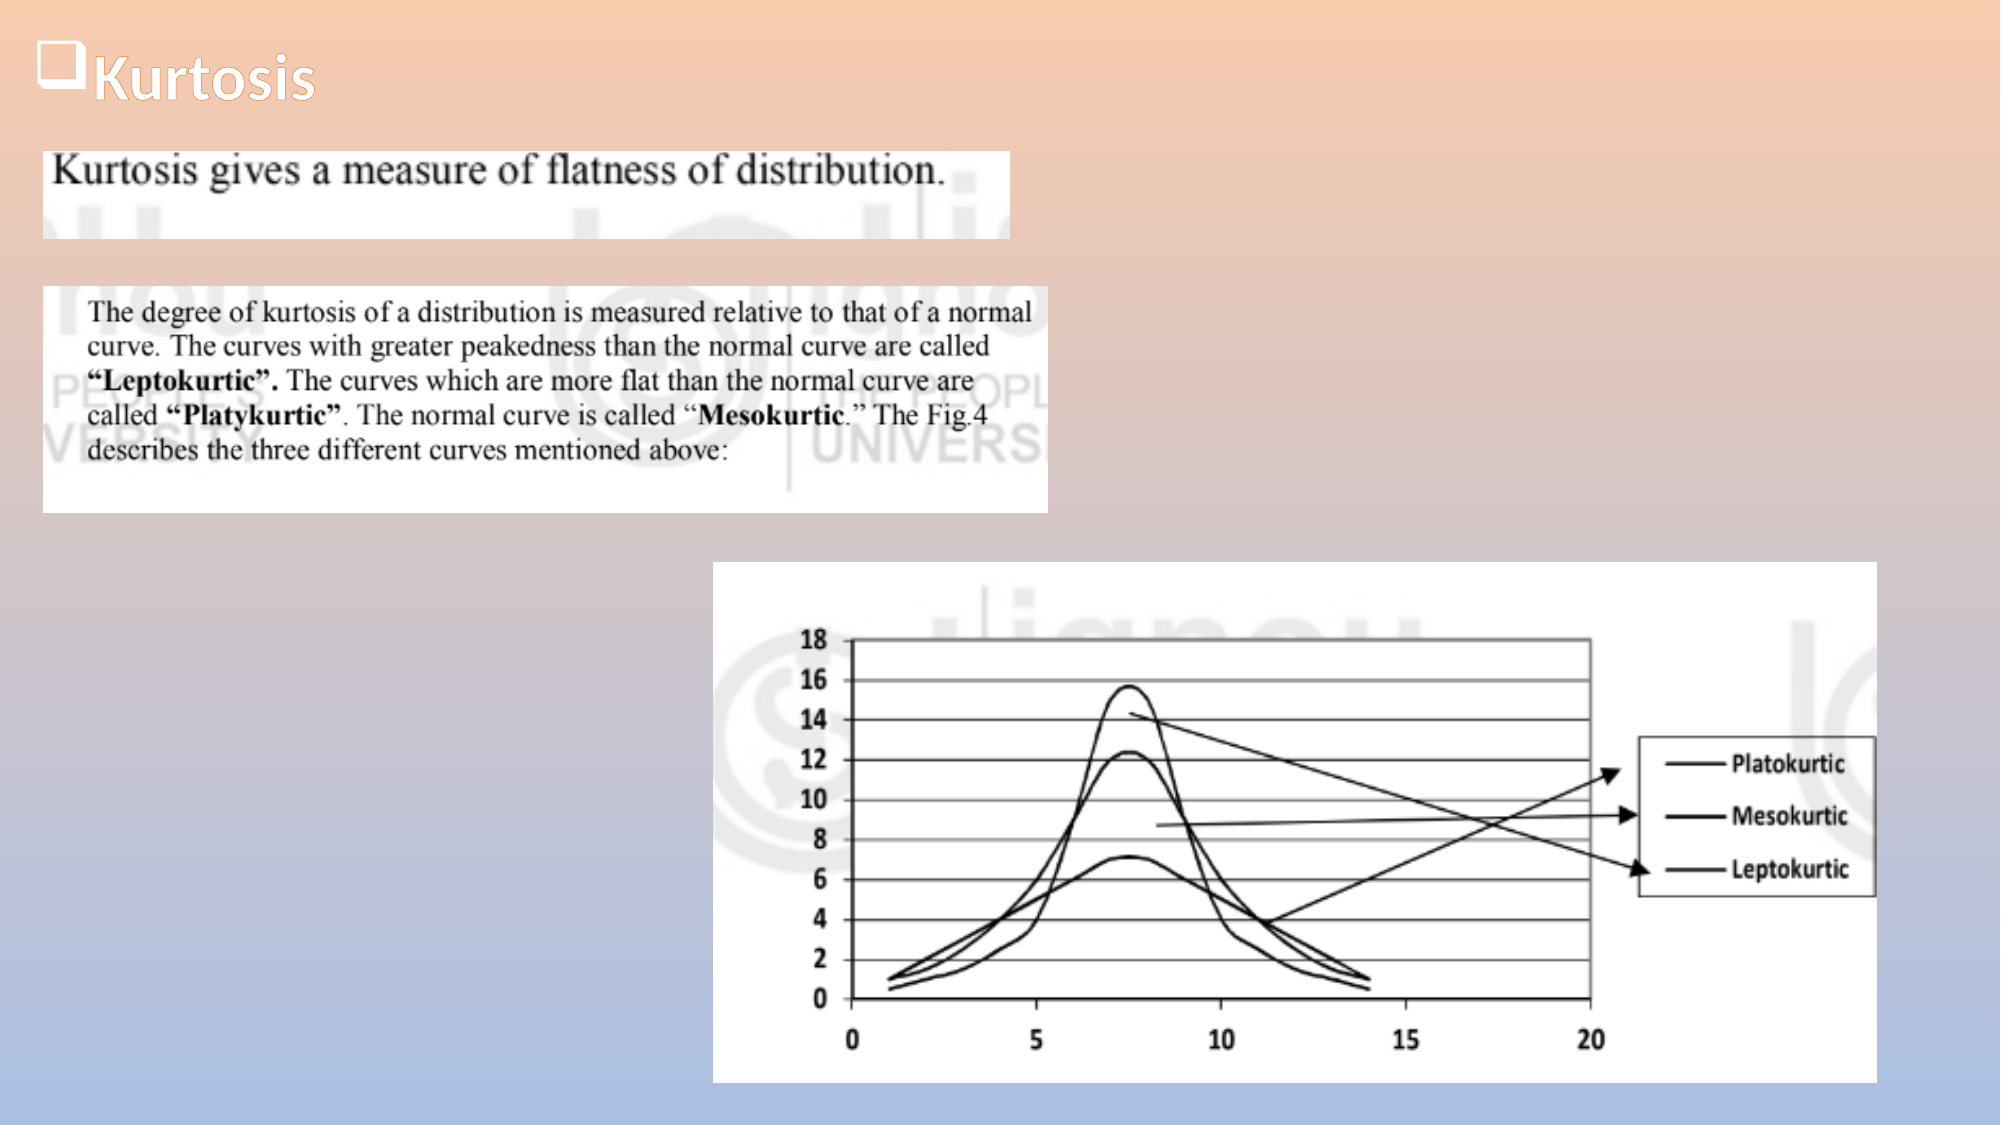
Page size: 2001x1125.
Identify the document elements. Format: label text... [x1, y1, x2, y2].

picture [43, 151, 1010, 239]
picture [713, 562, 1877, 1083]
picture [43, 286, 1048, 513]
text_box Kurtosis [18, 26, 651, 121]
